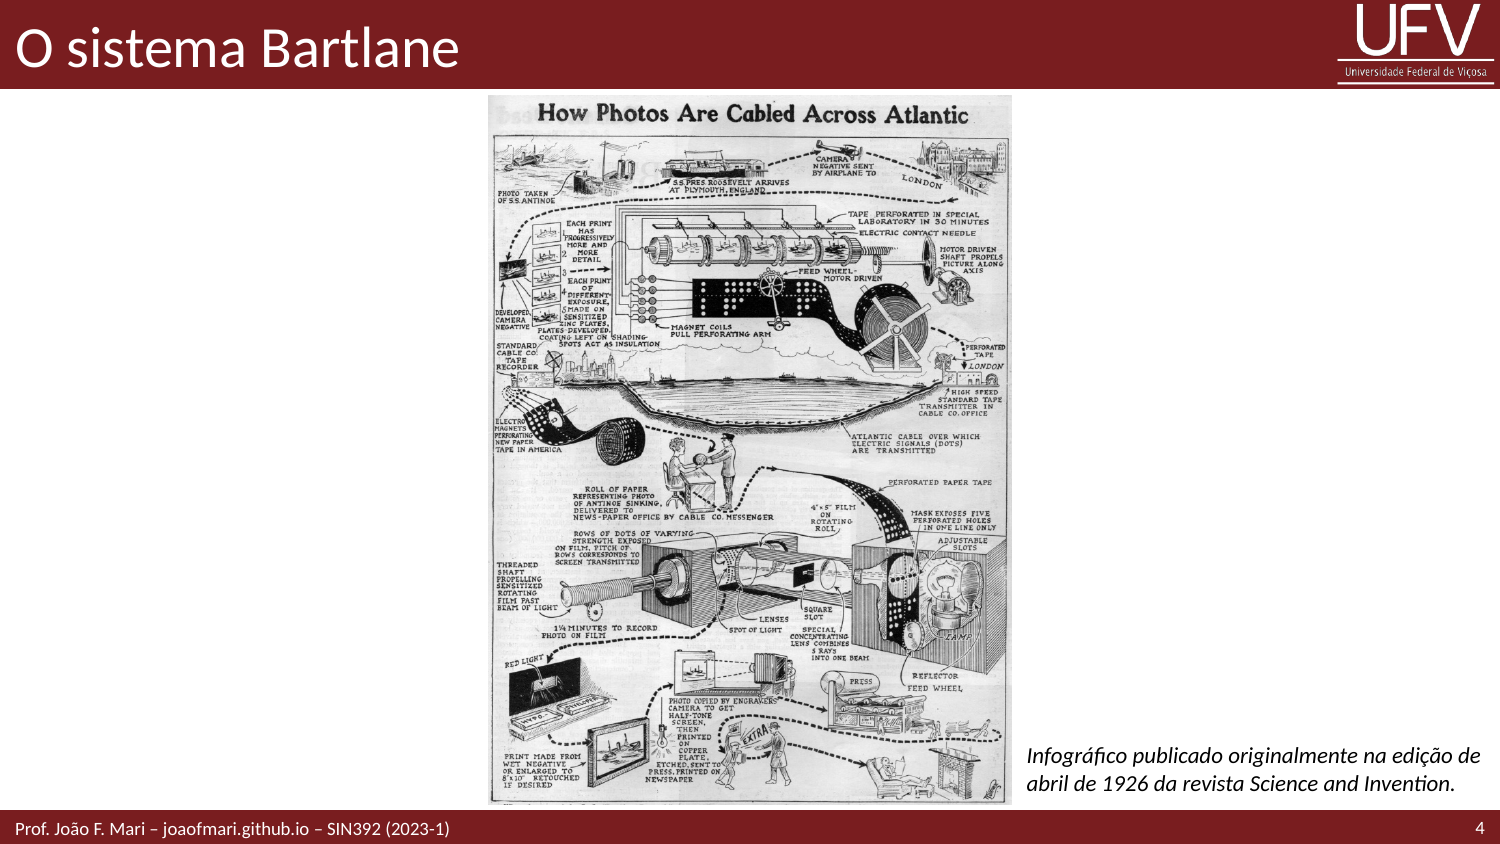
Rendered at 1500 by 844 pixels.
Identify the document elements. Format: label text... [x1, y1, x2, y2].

slide_number 4 [1328, 811, 1500, 844]
title O sistema Bartlane [0, 0, 1500, 88]
list [0, 88, 1500, 812]
text_box Infográfico publicado originalmente na edição de abril de 1926 da revista Science and Invention. [1018, 733, 1500, 804]
picture [487, 95, 1013, 805]
footer Prof. João F. Mari – joaofmari.github.io – SIN392 (2023-1) [0, 812, 1034, 844]
